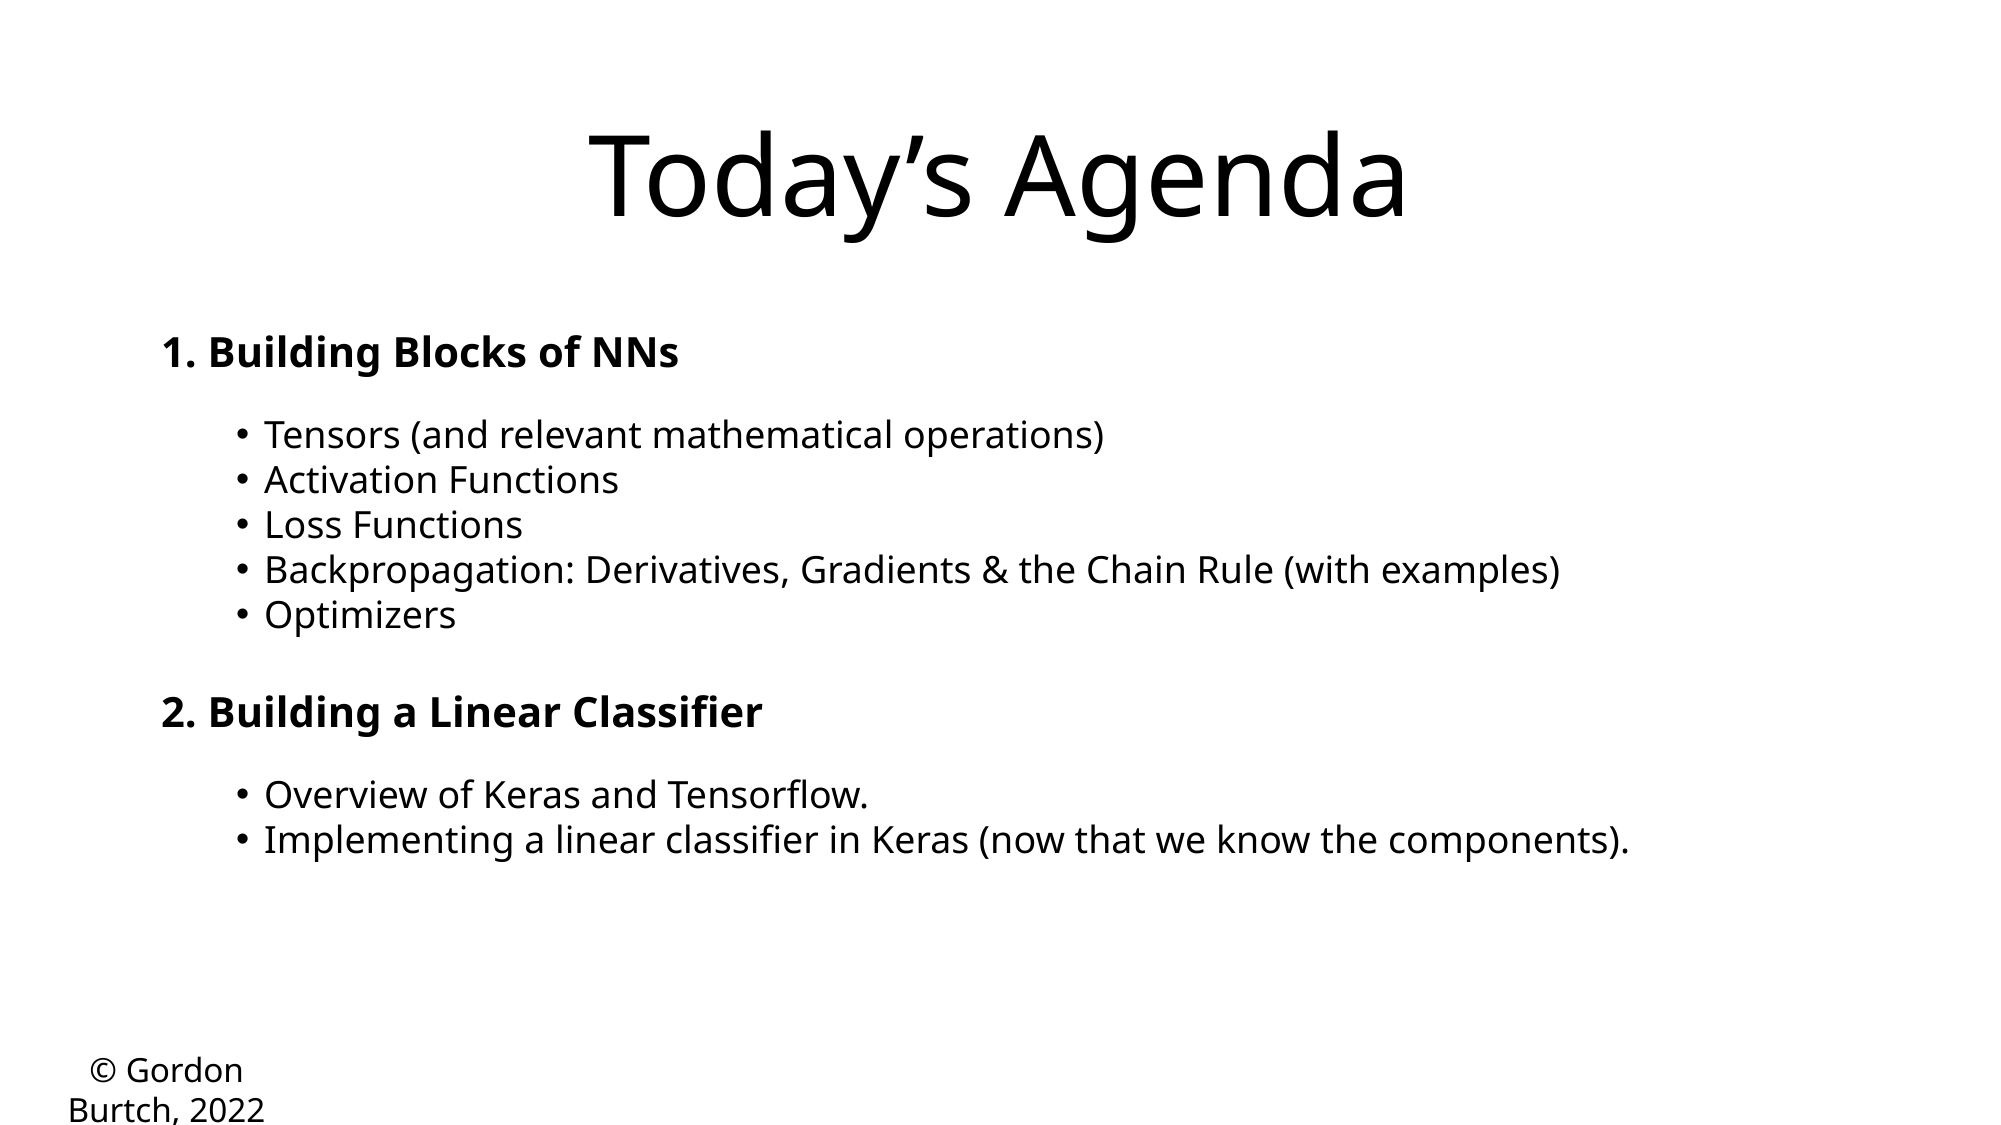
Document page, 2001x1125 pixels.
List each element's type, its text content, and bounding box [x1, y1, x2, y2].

text_box Today’s Agenda [470, 96, 1530, 247]
text_box 1. Building Blocks of NNs Tensors (and relevant mathematical operations) Activation Functions Loss Functions Backpropagation: Derivatives, Gradients & the Chain Rule (with examples) Optimizers 2. Building a Linear Classifier Overview of Keras and Tensorflow. Implementing a linear classifier in Keras (now that we know the components). [146, 318, 1790, 904]
